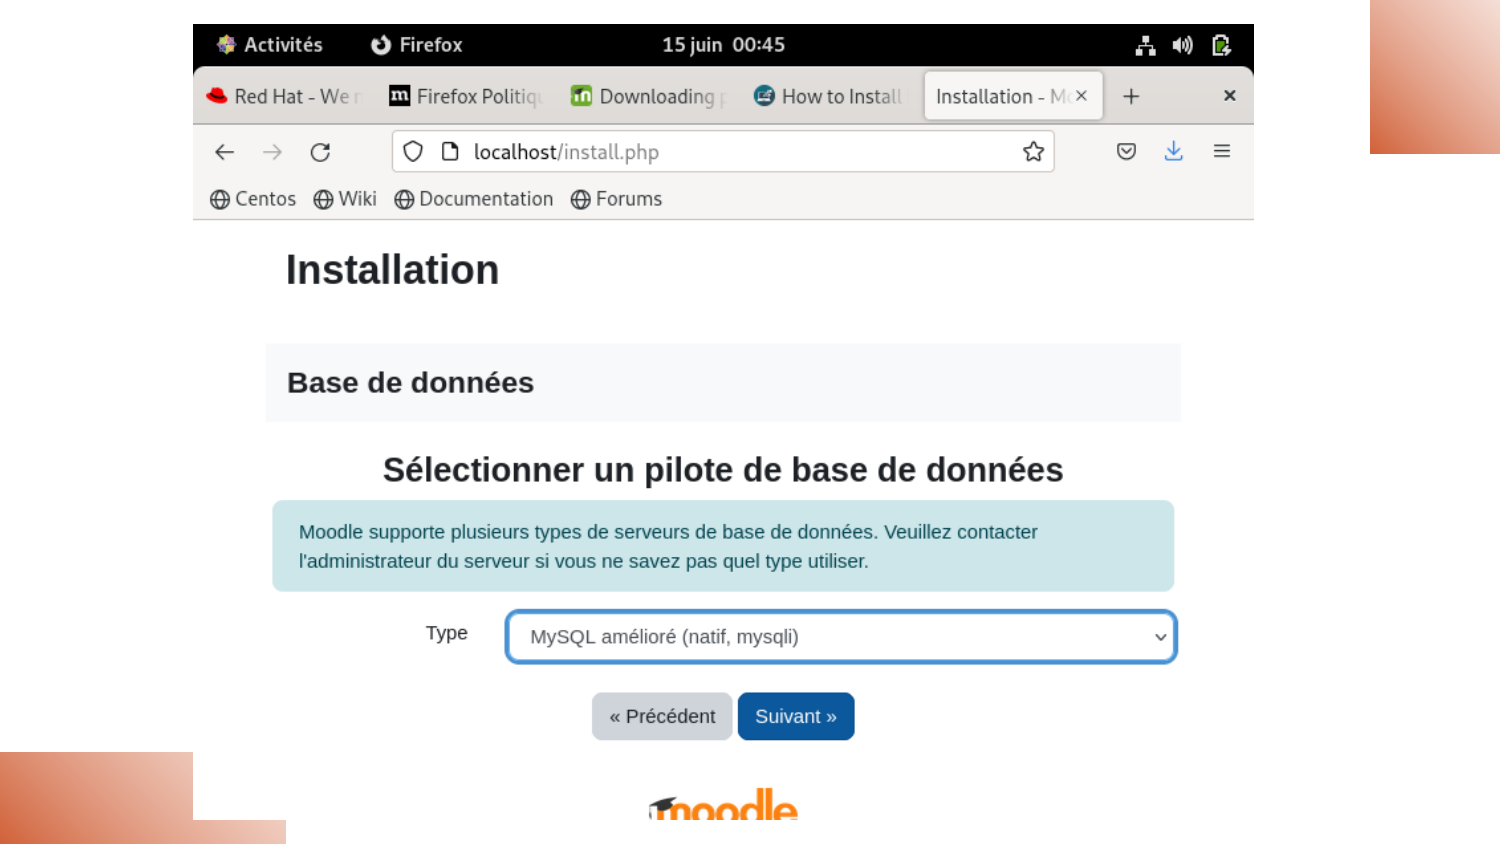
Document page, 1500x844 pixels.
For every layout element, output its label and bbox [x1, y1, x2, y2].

text_box [1370, 0, 1500, 154]
picture [192, 24, 1254, 820]
text_box [0, 752, 286, 844]
